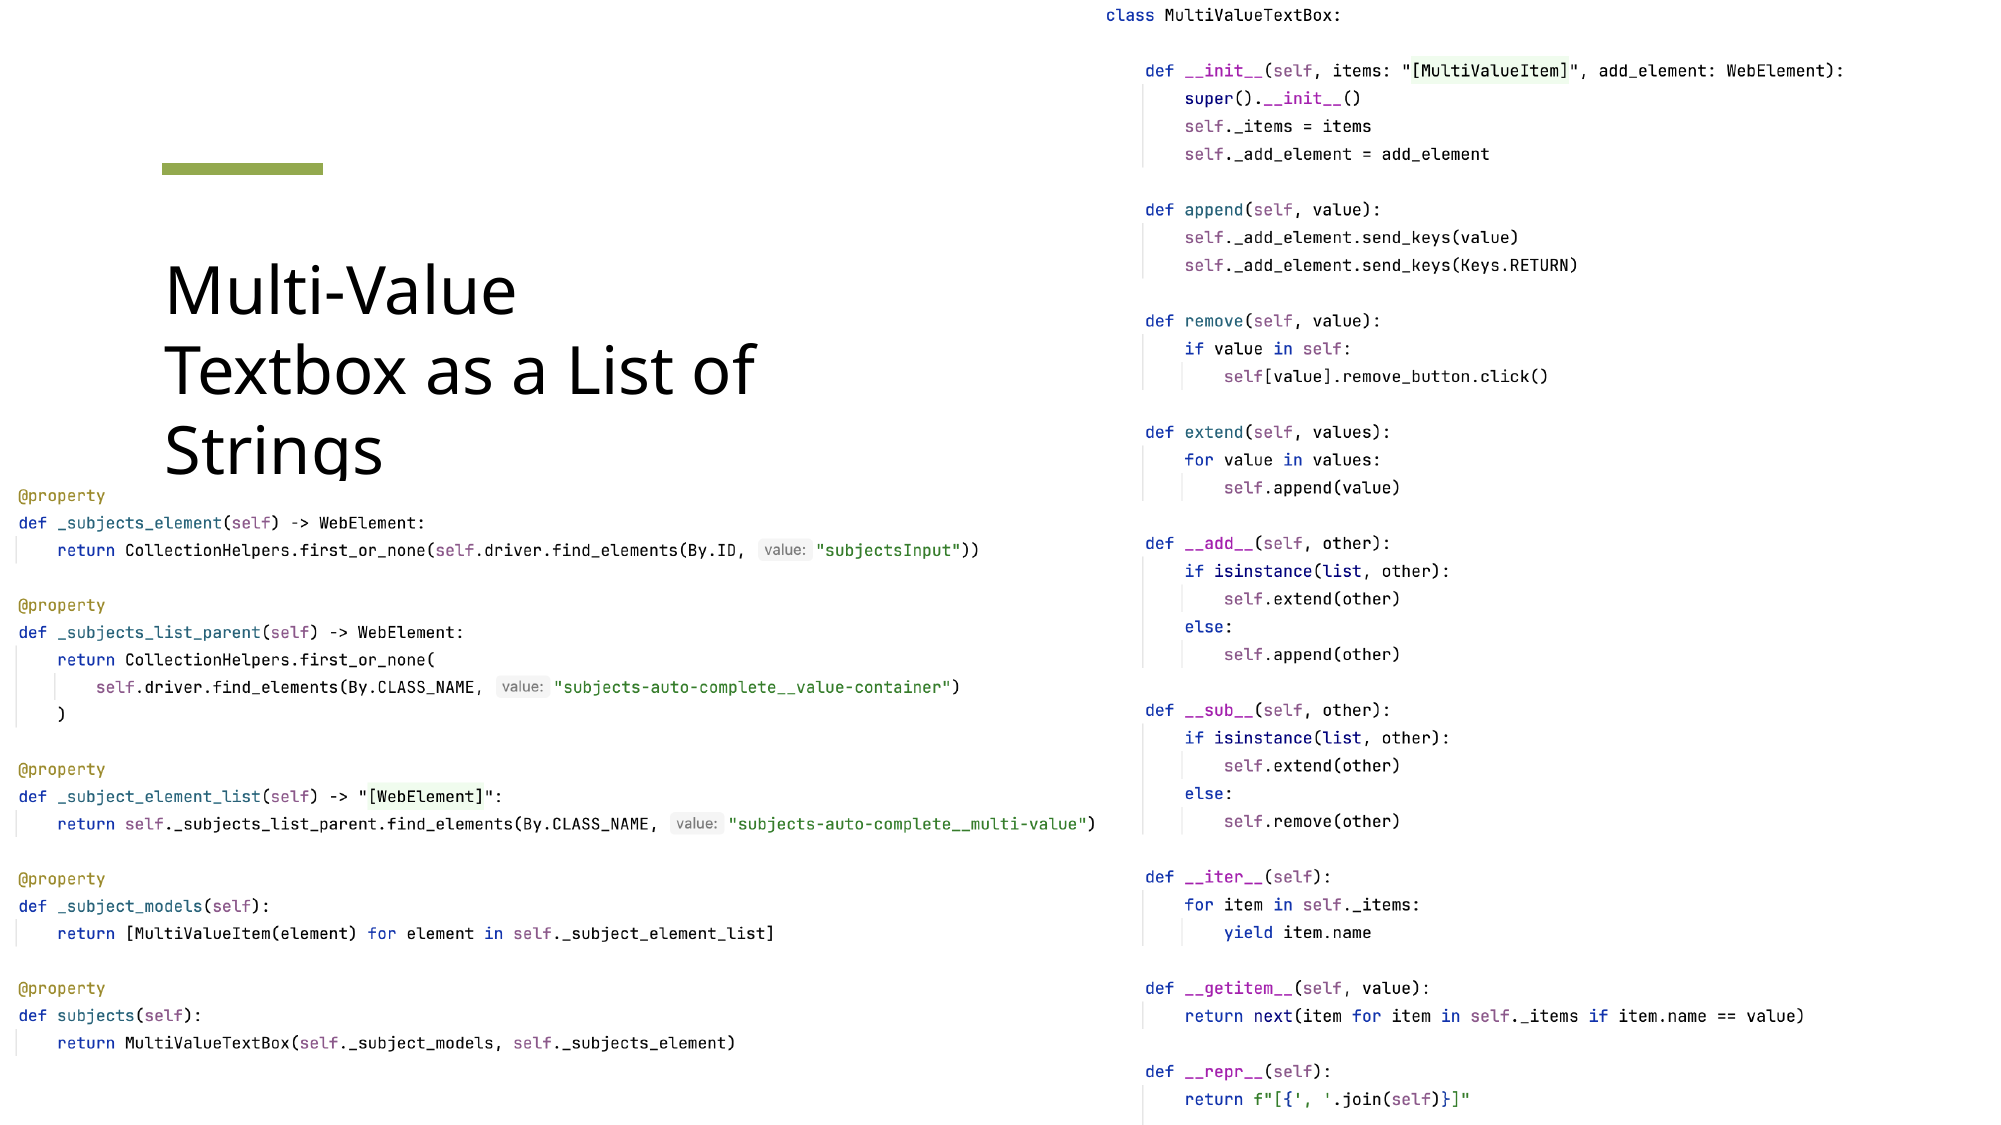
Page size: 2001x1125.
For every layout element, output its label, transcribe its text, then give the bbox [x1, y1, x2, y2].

title Multi-Value Textbox as a List of Strings [149, 239, 783, 481]
picture [9, 0, 1851, 1125]
